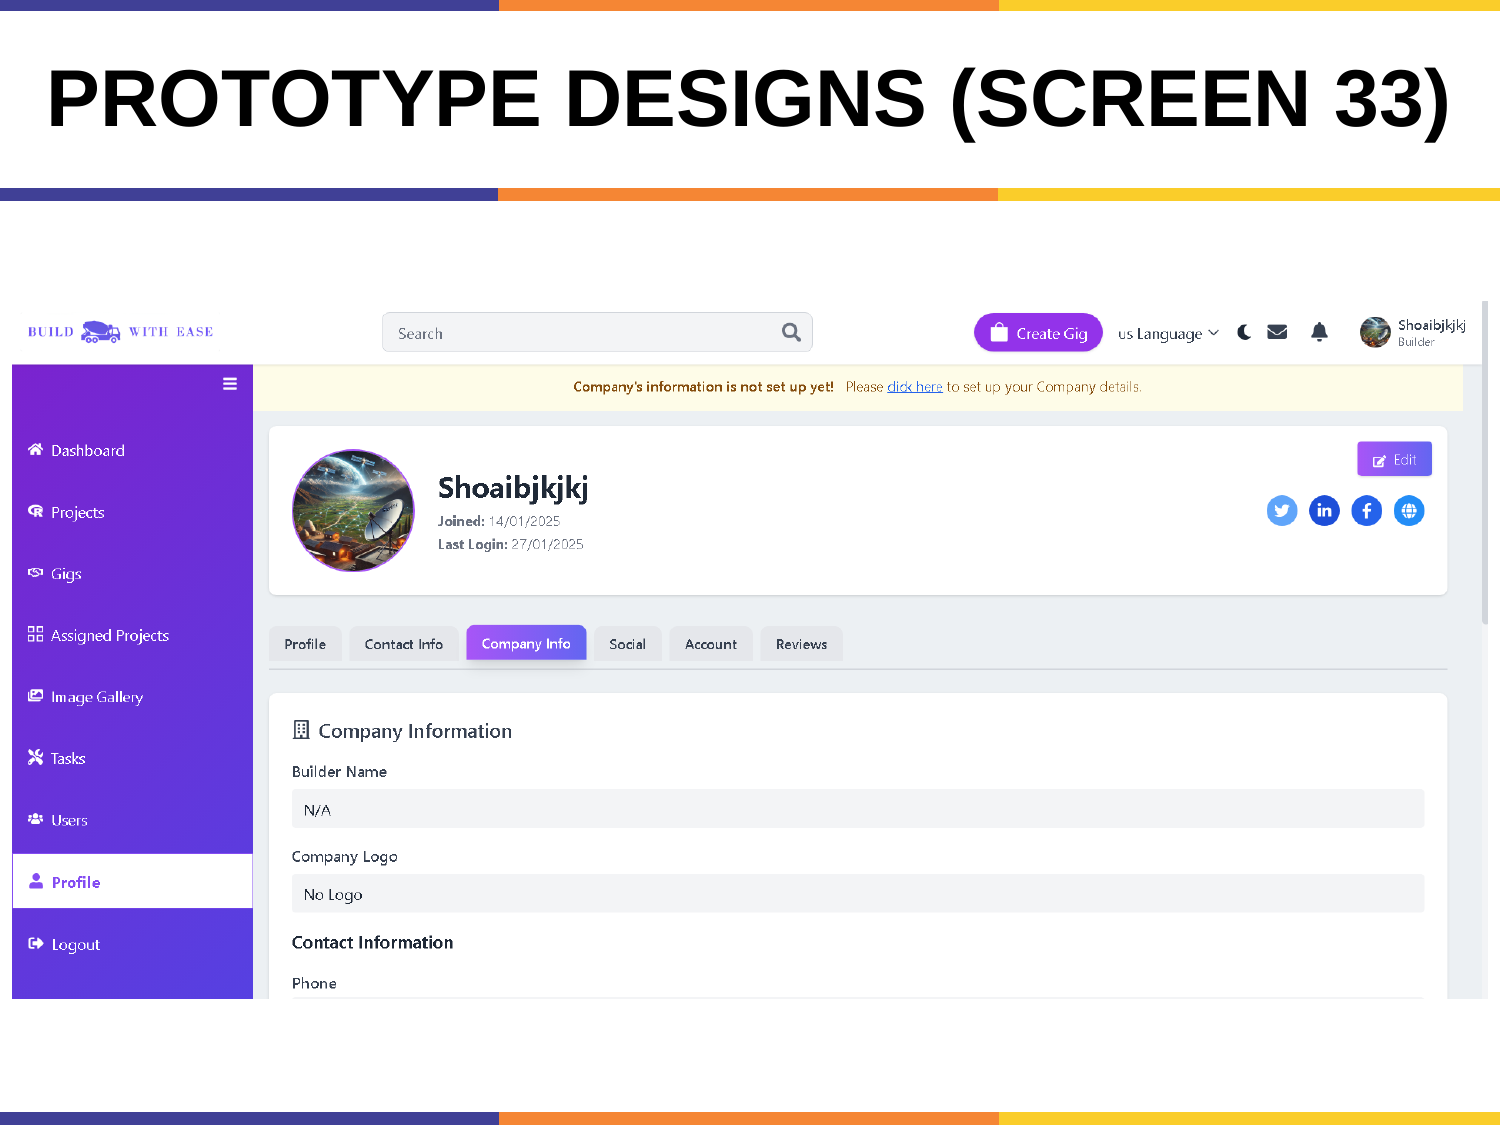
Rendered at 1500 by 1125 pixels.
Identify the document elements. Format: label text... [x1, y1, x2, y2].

title Prototype Designs (screen 33) [0, 0, 1500, 188]
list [12, 301, 1488, 999]
